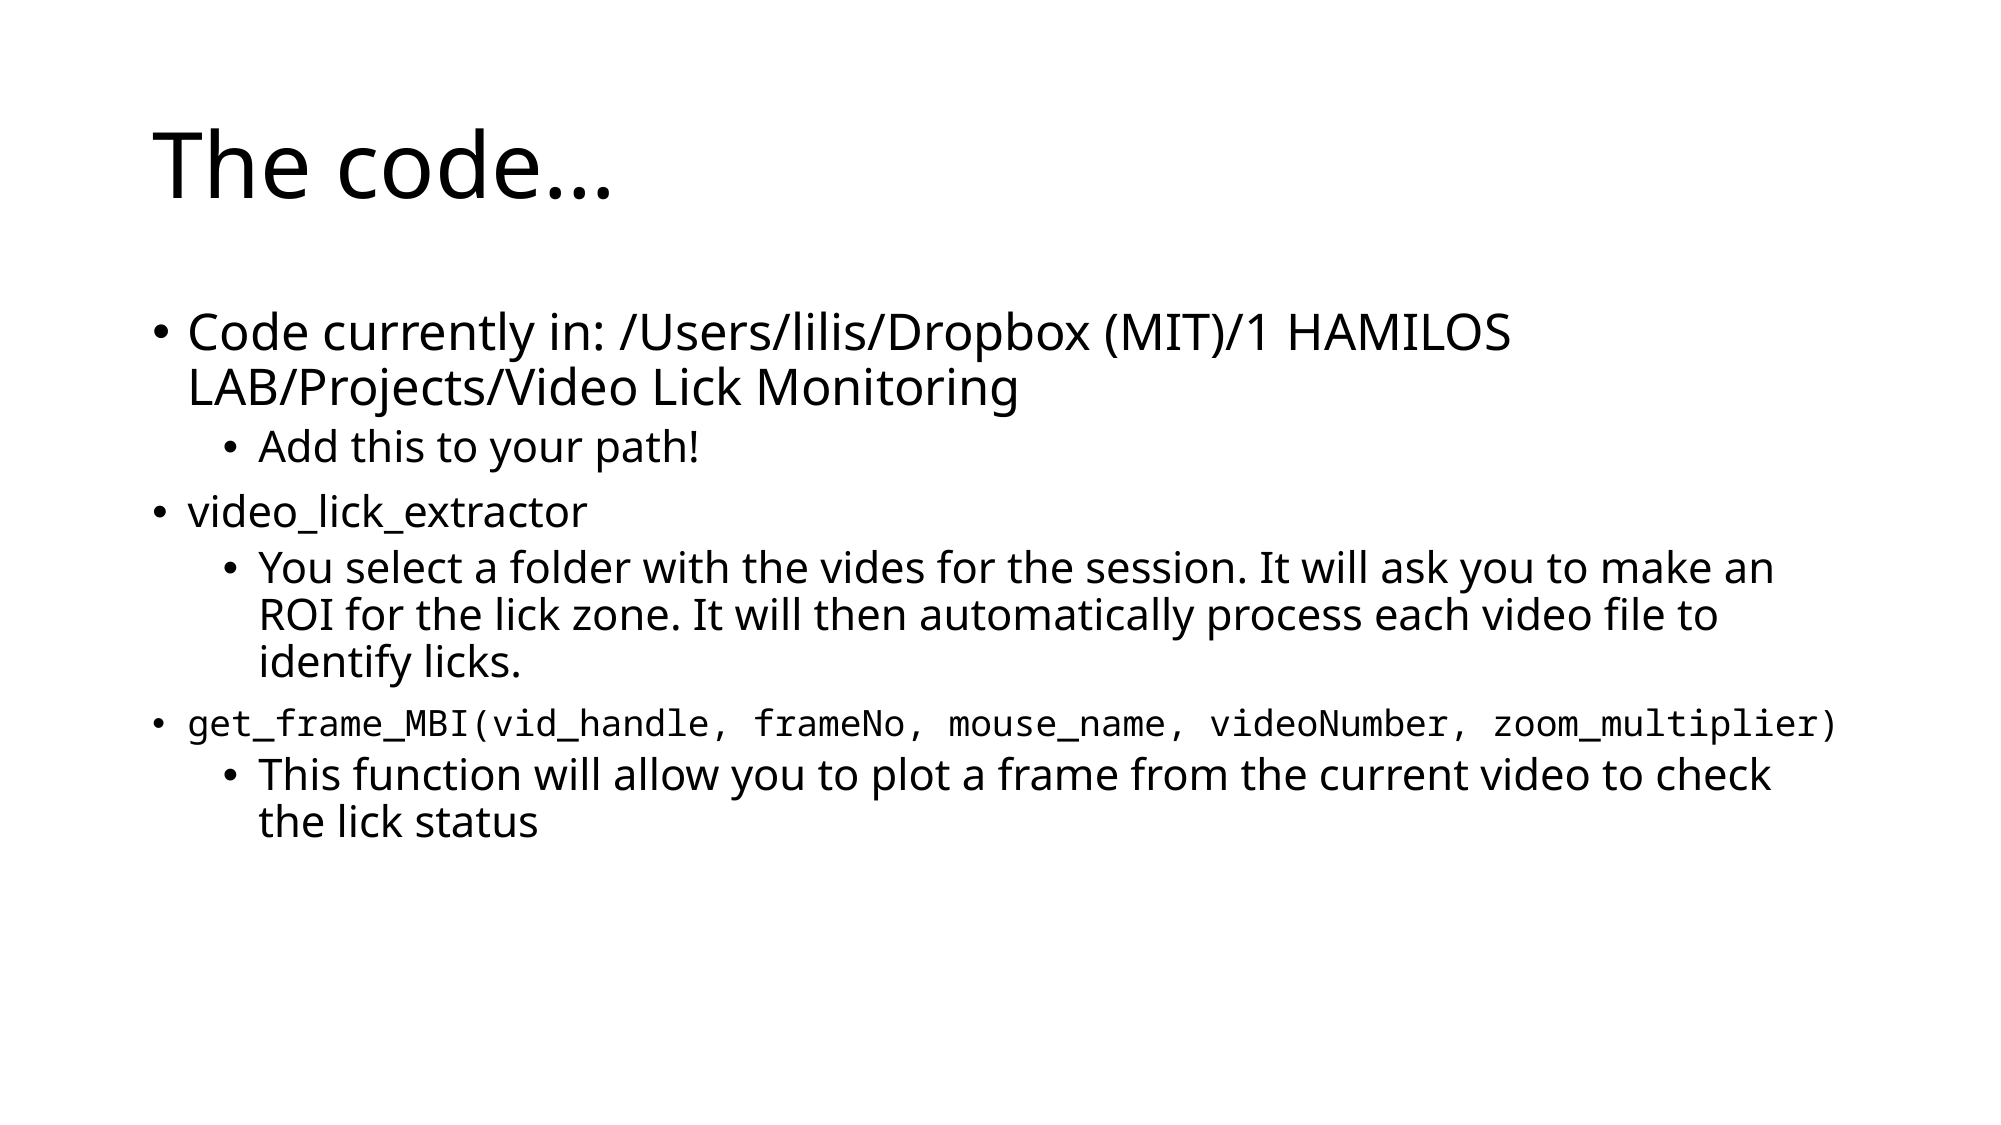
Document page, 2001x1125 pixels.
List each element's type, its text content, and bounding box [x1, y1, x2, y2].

title The code… [137, 59, 1863, 278]
list Code currently in: /Users/lilis/Dropbox (MIT)/1 HAMILOS LAB/Projects/Video Lick Monitoring Add this to your path! video_lick_extractor You select a folder with the vides for the session. It will ask you to make an ROI for the lick zone. It will then automatically process each video file to identify licks. get_frame_MBI(vid_handle, frameNo, mouse_name, videoNumber, zoom_multiplier) This function will allow you to plot a frame from the current video to check the lick status [137, 299, 1863, 1014]
